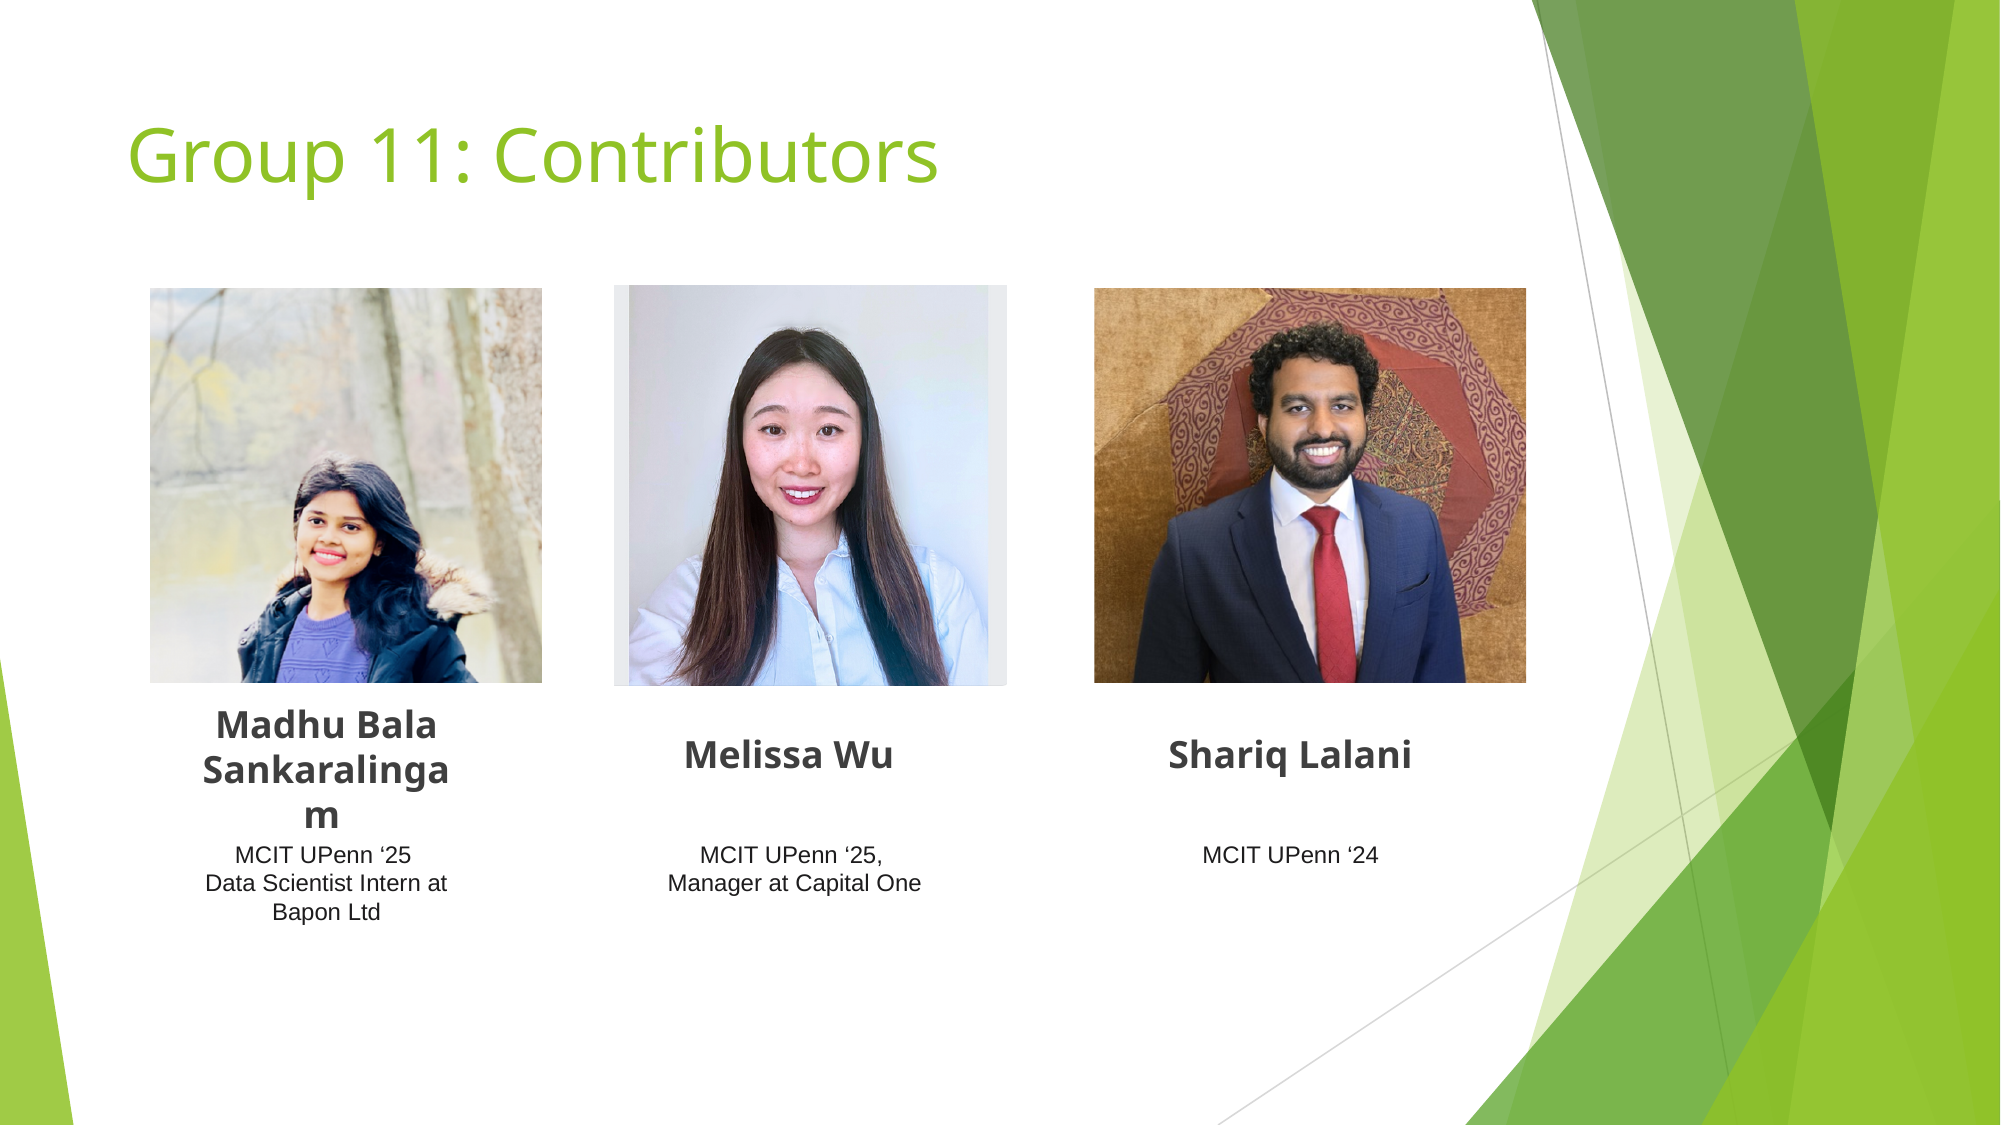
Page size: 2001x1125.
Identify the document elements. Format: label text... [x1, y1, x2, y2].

text_box Shariq Lalani [1140, 716, 1442, 824]
picture [1094, 288, 1527, 683]
picture [149, 288, 543, 683]
text_box MCIT UPenn ‘25, Manager at Capital One [644, 824, 946, 972]
title Group 11: Contributors [111, 99, 1522, 227]
picture [614, 285, 1007, 687]
text_box MCIT UPenn ‘25 Data Scientist Intern at Bapon Ltd [175, 824, 478, 972]
text_box Melissa Wu [638, 716, 940, 863]
text_box MCIT UPenn ‘24 [1140, 824, 1442, 972]
text_box Madhu Bala Sankaralingam [175, 691, 478, 824]
